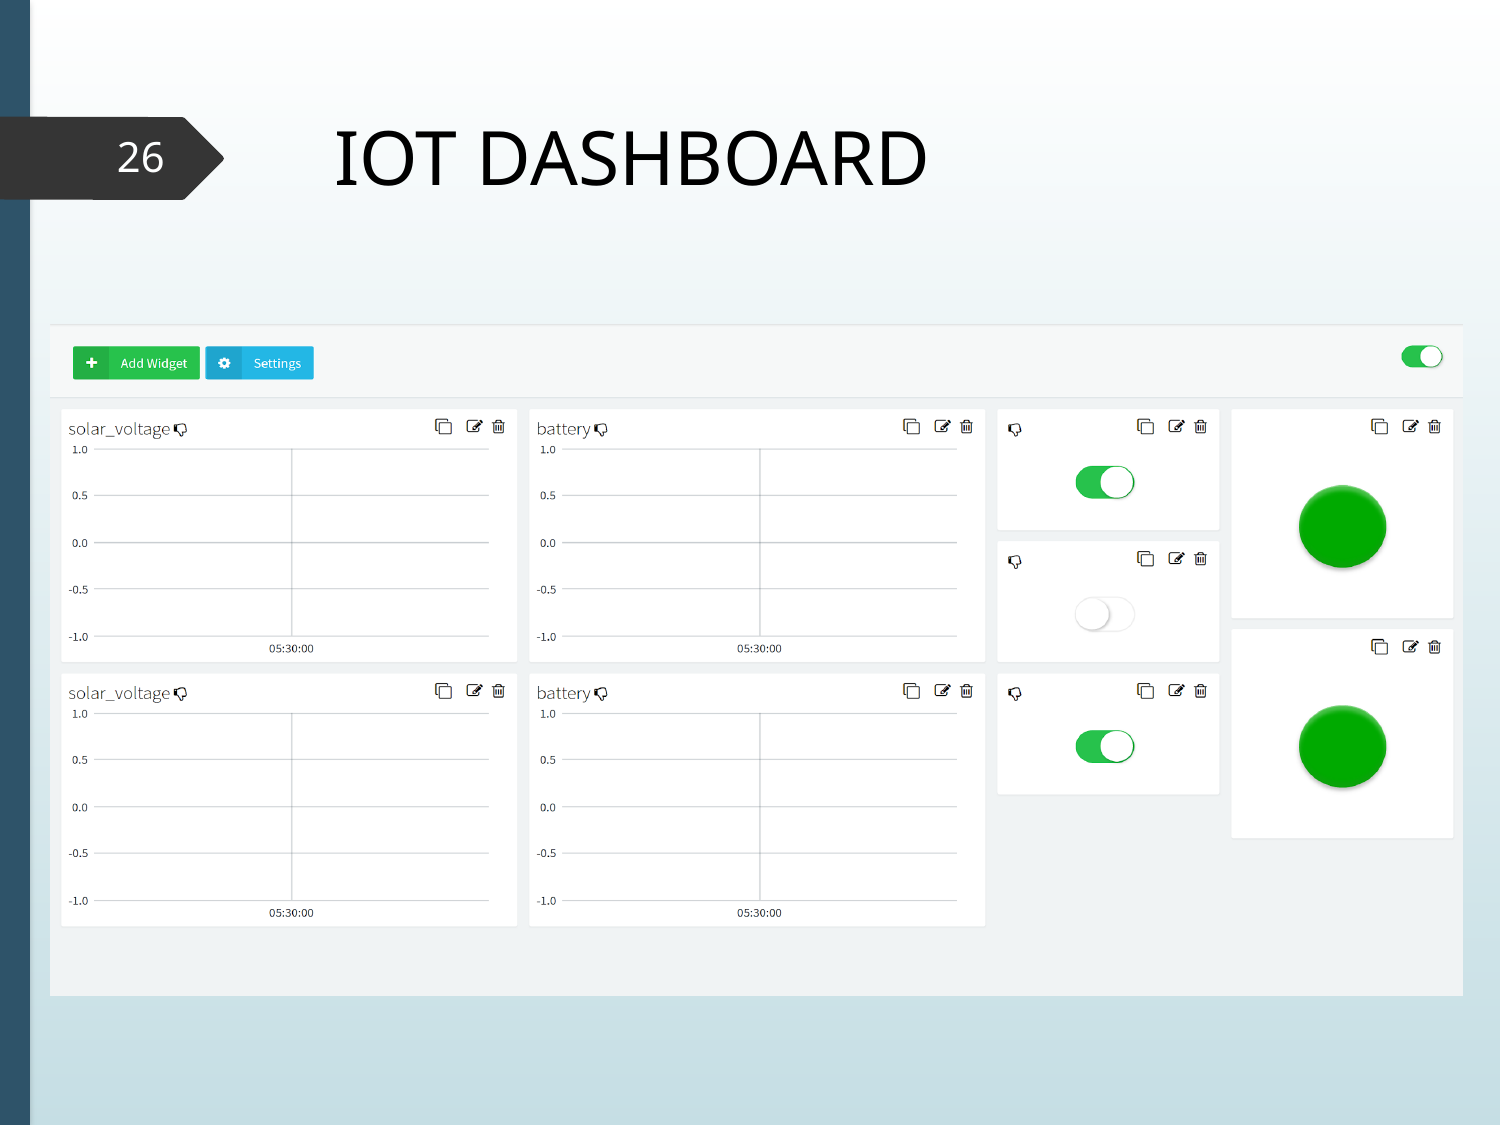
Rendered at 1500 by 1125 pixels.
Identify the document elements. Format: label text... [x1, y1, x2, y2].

title IOT DASHBOARD [319, 102, 1400, 313]
picture [49, 324, 1463, 996]
slide_number 26 [83, 129, 180, 190]
